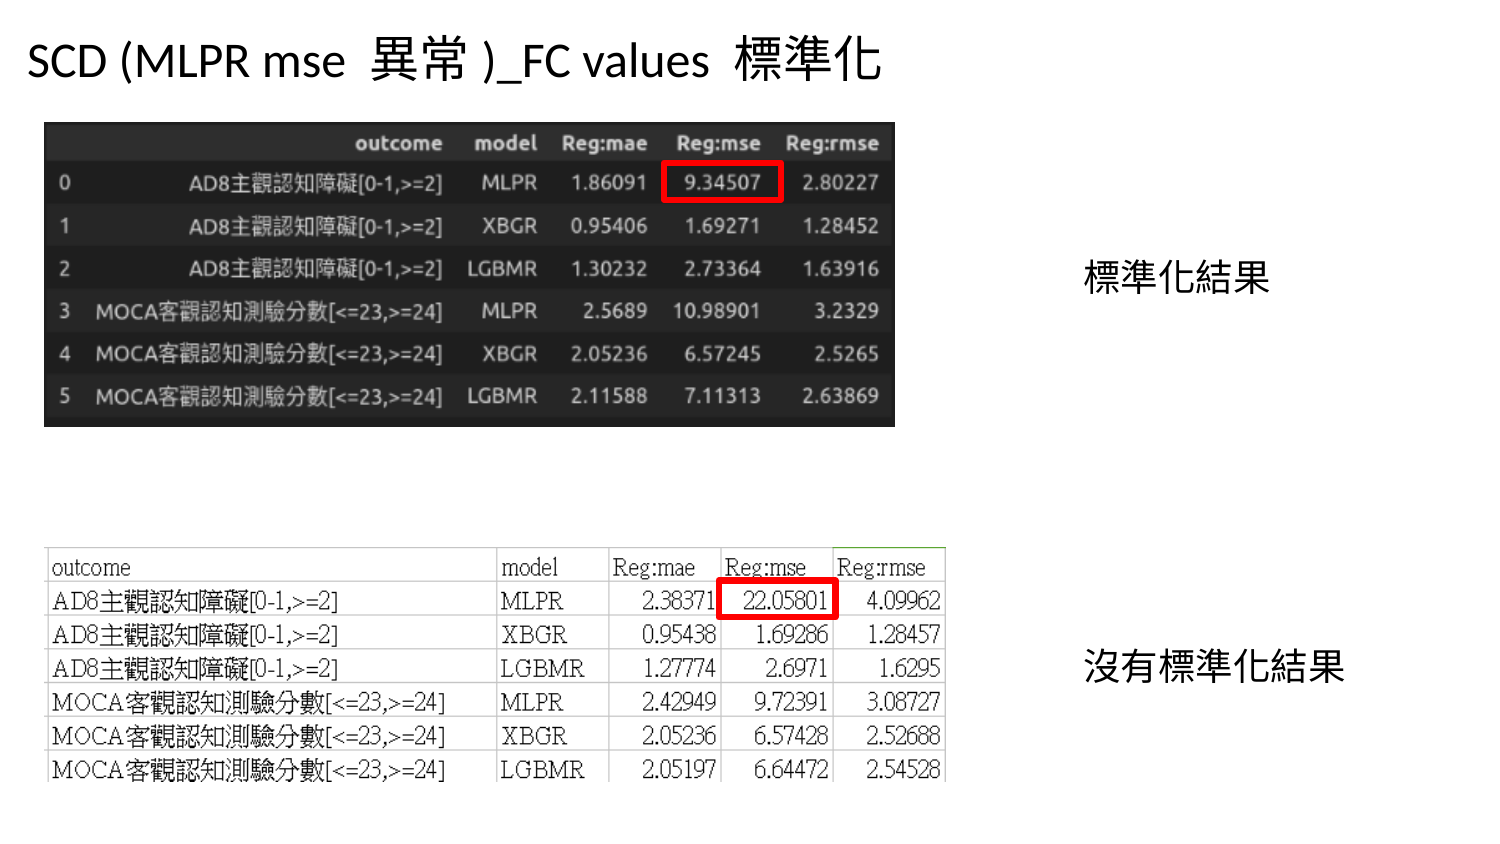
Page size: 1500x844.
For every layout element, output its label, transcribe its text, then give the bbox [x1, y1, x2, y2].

text_box SCD (MLPR mse 異常)_FC values 標準化 [12, 19, 1174, 155]
text_box 標準化結果 [1068, 246, 1286, 306]
picture [44, 122, 895, 427]
text_box 沒有標準化結果 [1068, 636, 1361, 696]
picture [44, 546, 946, 782]
